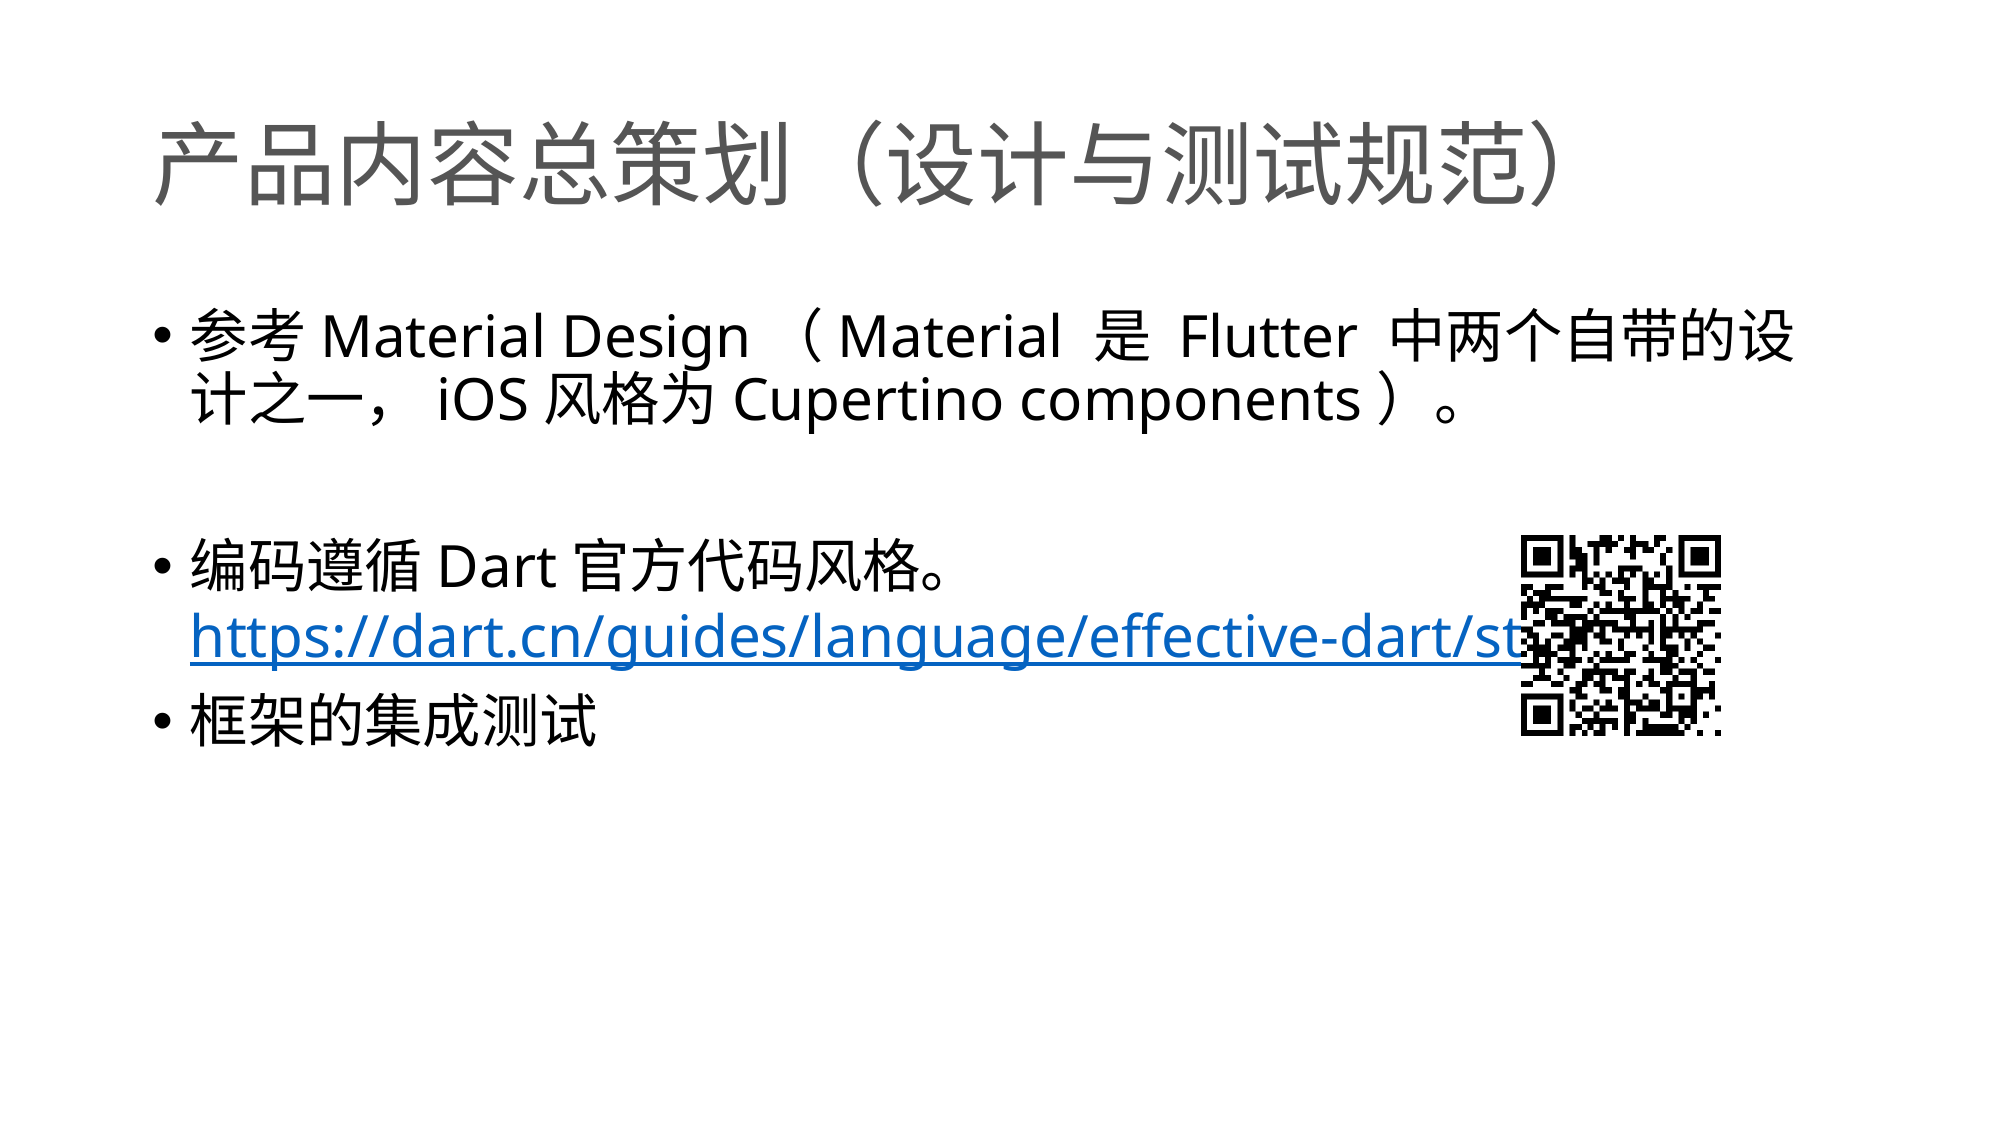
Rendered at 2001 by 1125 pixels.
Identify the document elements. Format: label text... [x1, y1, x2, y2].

list 参考Material Design（Material 是 Flutter 中两个自带的设计之一，iOS风格为Cupertino components）。 编码遵循Dart官方代码风格。https://dart.cn/guides/language/effective-dart/style 框架的集成测试 [137, 299, 1863, 1014]
picture [1521, 535, 1722, 736]
title 产品内容总策划（设计与测试规范） [137, 59, 1863, 278]
